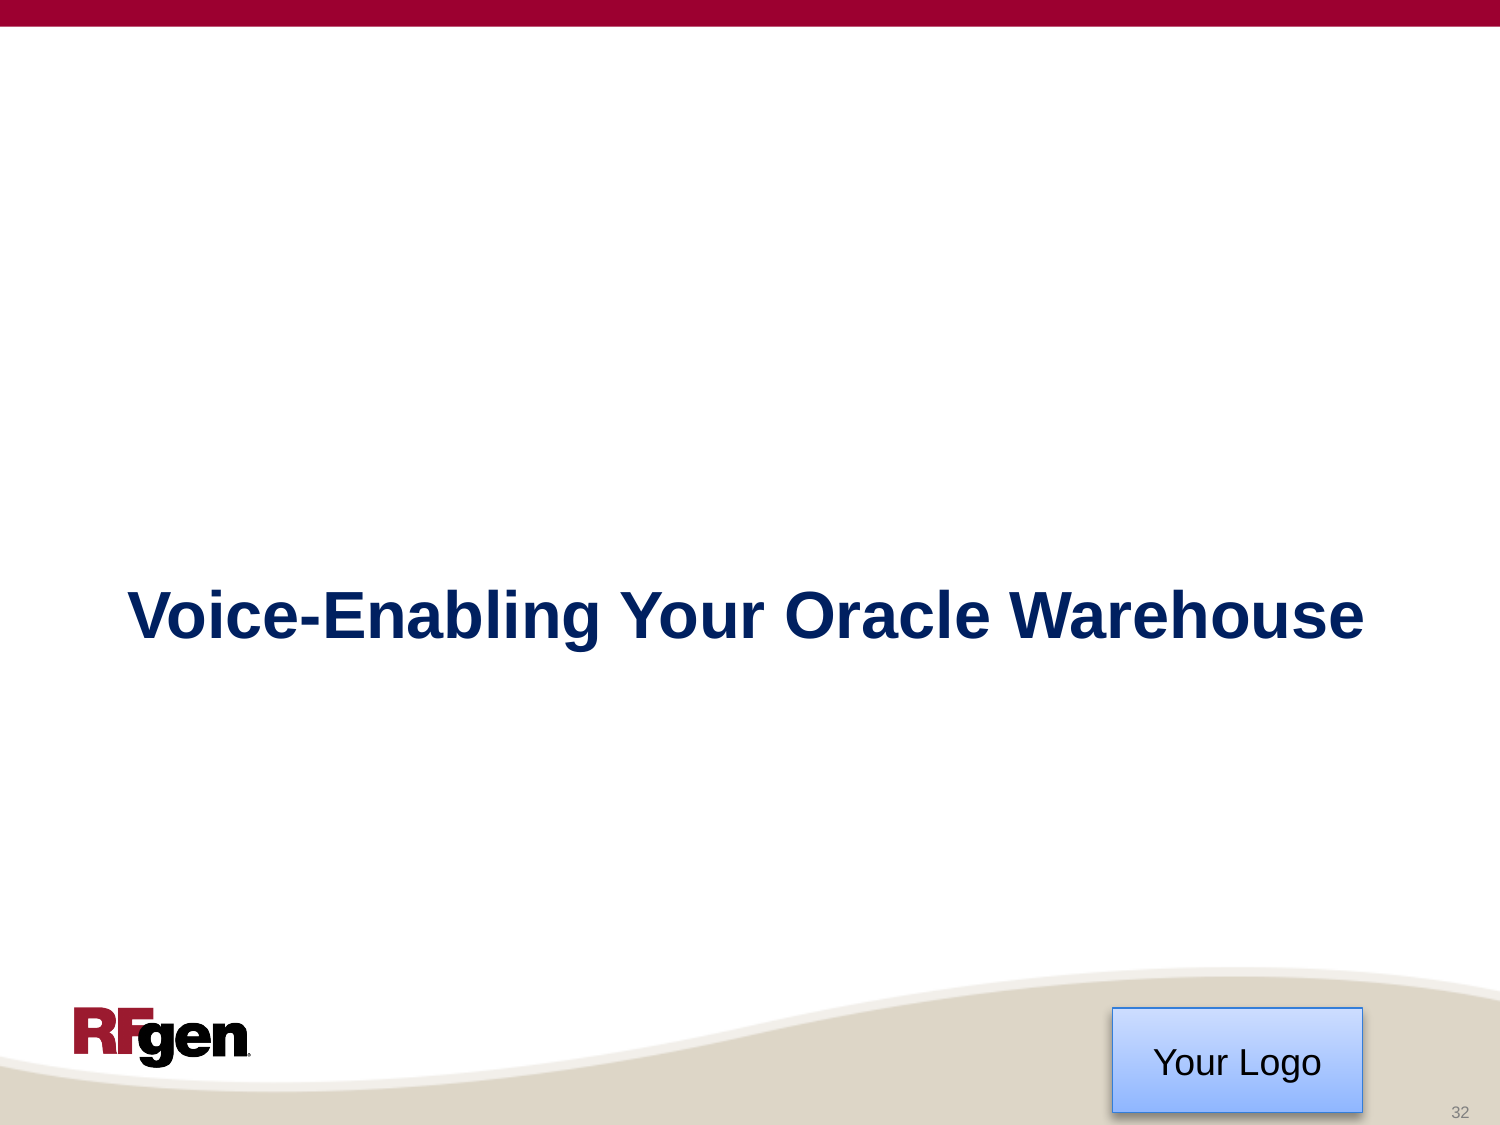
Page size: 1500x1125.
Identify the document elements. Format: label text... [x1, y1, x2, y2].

slide_number 32 [1429, 1081, 1492, 1125]
picture [0, 958, 1500, 1125]
title Voice-Enabling Your Oracle Warehouse [112, 564, 1388, 788]
